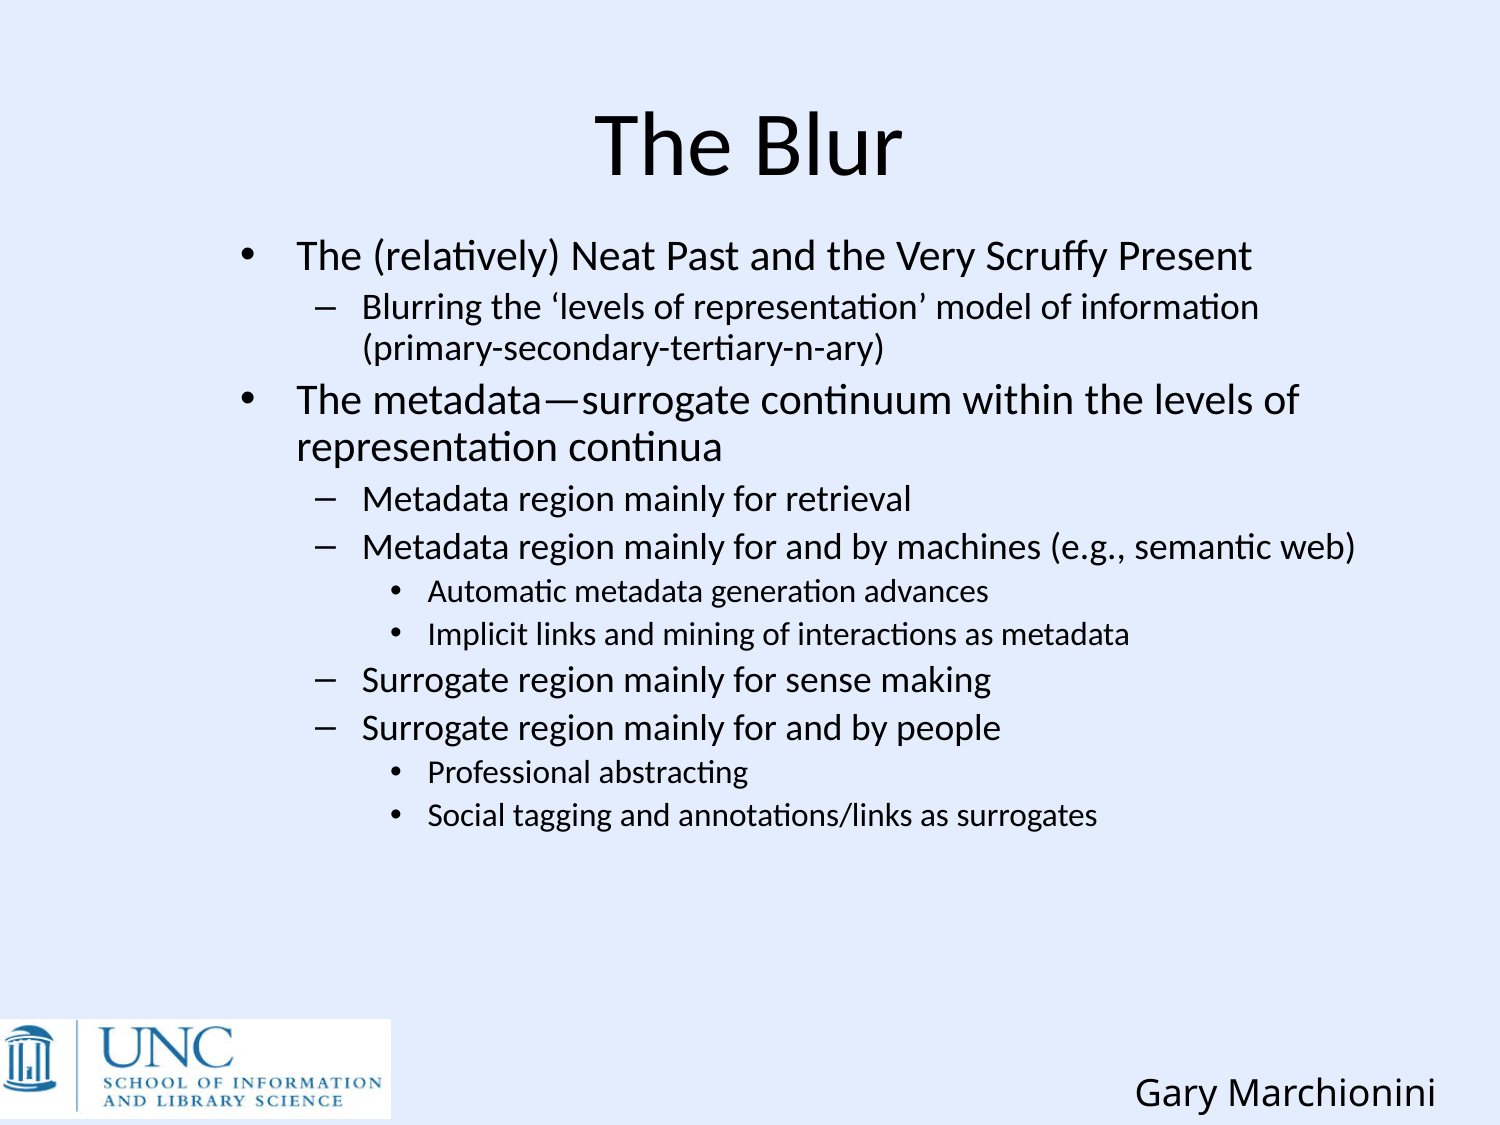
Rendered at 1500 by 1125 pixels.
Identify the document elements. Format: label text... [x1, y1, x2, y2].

title The Blur [75, 45, 1425, 233]
list The (relatively) Neat Past and the Very Scruffy Present Blurring the ‘levels of representation’ model of information (primary-secondary-tertiary-n-ary) The metadata—surrogate continuum within the levels of representation continua Metadata region mainly for retrieval Metadata region mainly for and by machines (e.g., semantic web) Automatic metadata generation advances Implicit links and mining of interactions as metadata Surrogate region mainly for sense making Surrogate region mainly for and by people Professional abstracting Social tagging and annotations/links as surrogates [225, 224, 1375, 900]
picture [0, 1019, 391, 1119]
